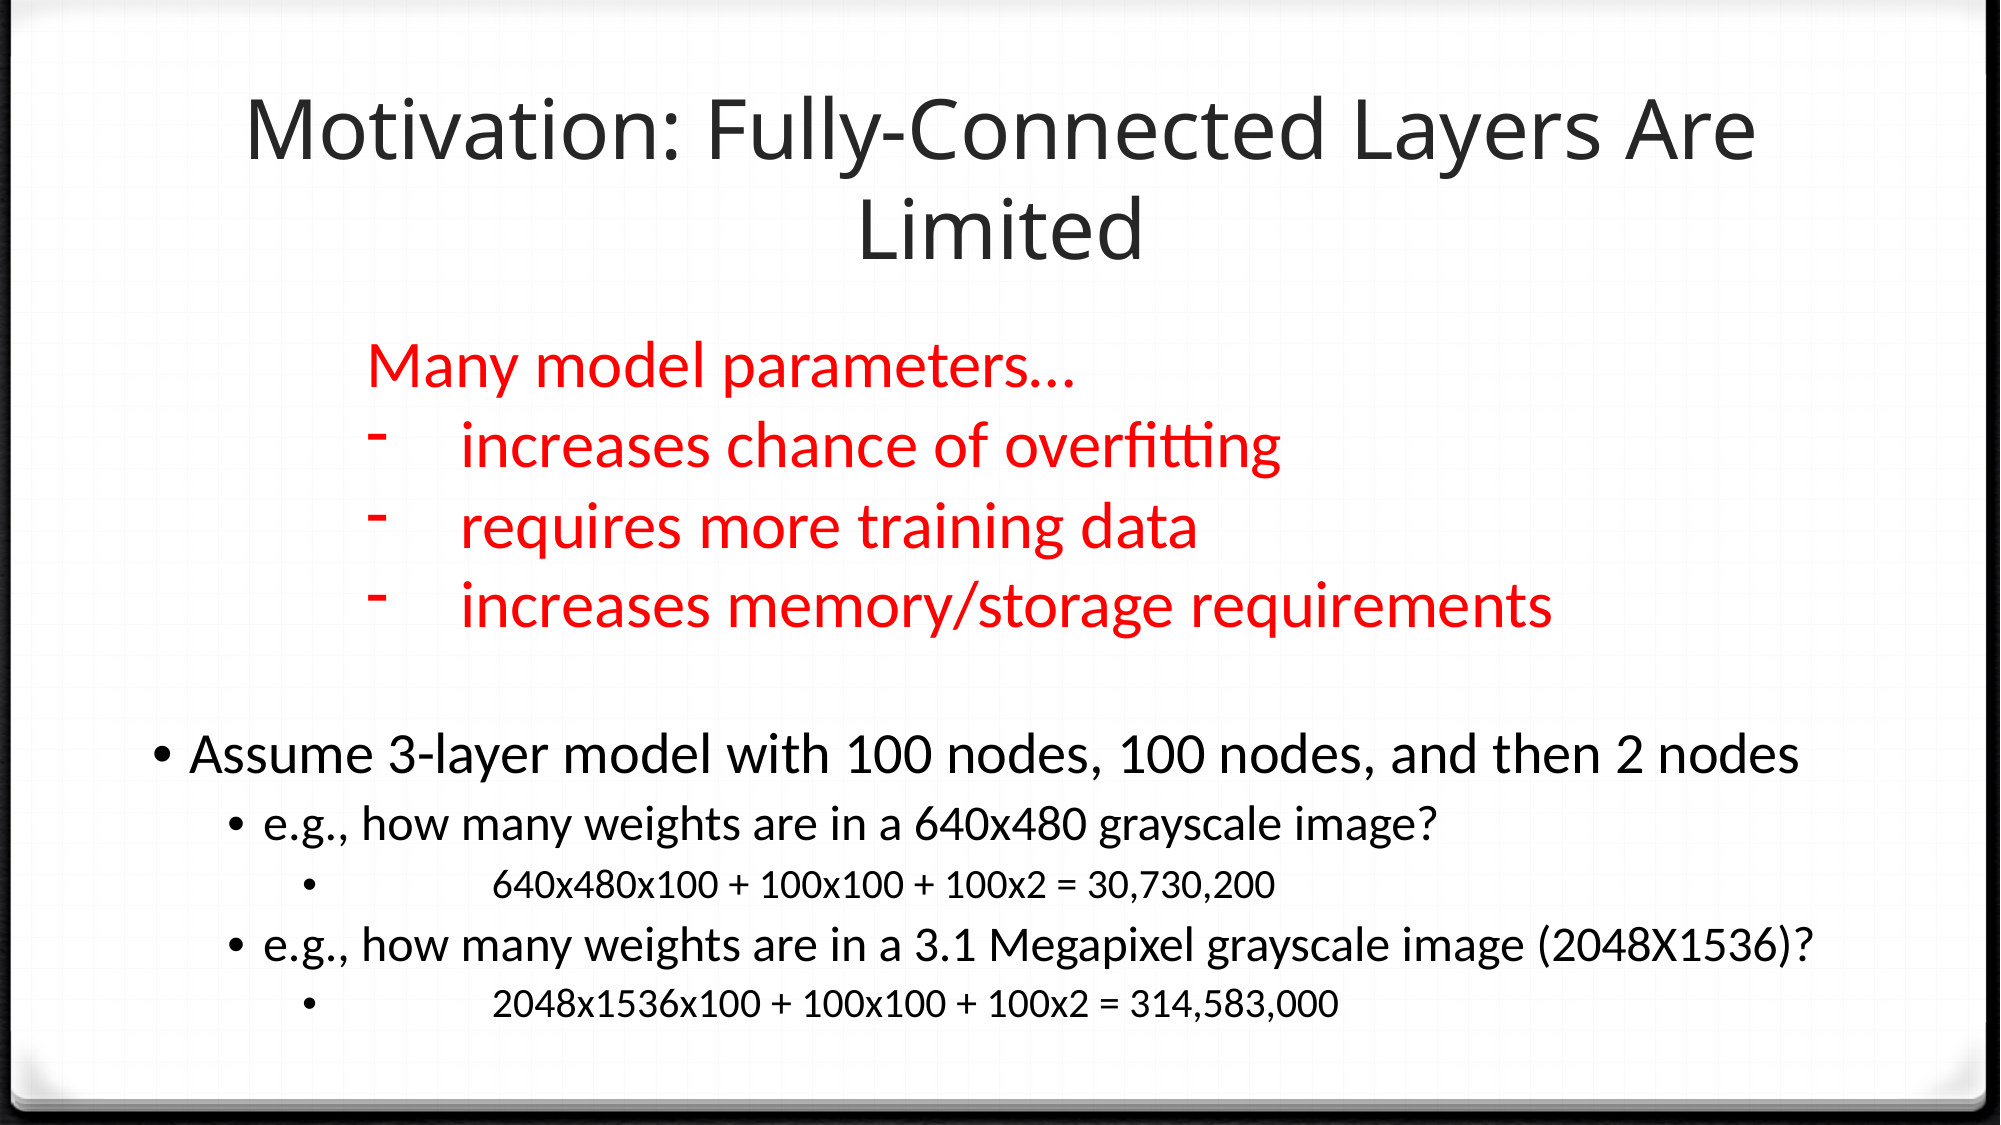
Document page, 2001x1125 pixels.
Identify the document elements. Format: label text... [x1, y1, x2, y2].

title Motivation: Fully-Connected Layers Are Limited [120, 73, 1880, 276]
picture [0, 0, 2000, 1125]
text_box Many model parameters… increases chance of overfitting requires more training data increases memory/storage requirements [364, 319, 1564, 642]
text_box • Assume 3-layer model with 100 nodes, 100 nodes, and then 2 nodes • e.g., how many weights are in a 640x480 grayscale image? • 640x480x100 + 100x100 + 100x2 = 30,730,200 • e.g., how many weights are in a 3.1 Megapixel grayscale image (2048X1536)? • 2048x1536x100 + 100x100 + 100x2 = 314,583,000 [150, 715, 1824, 1026]
